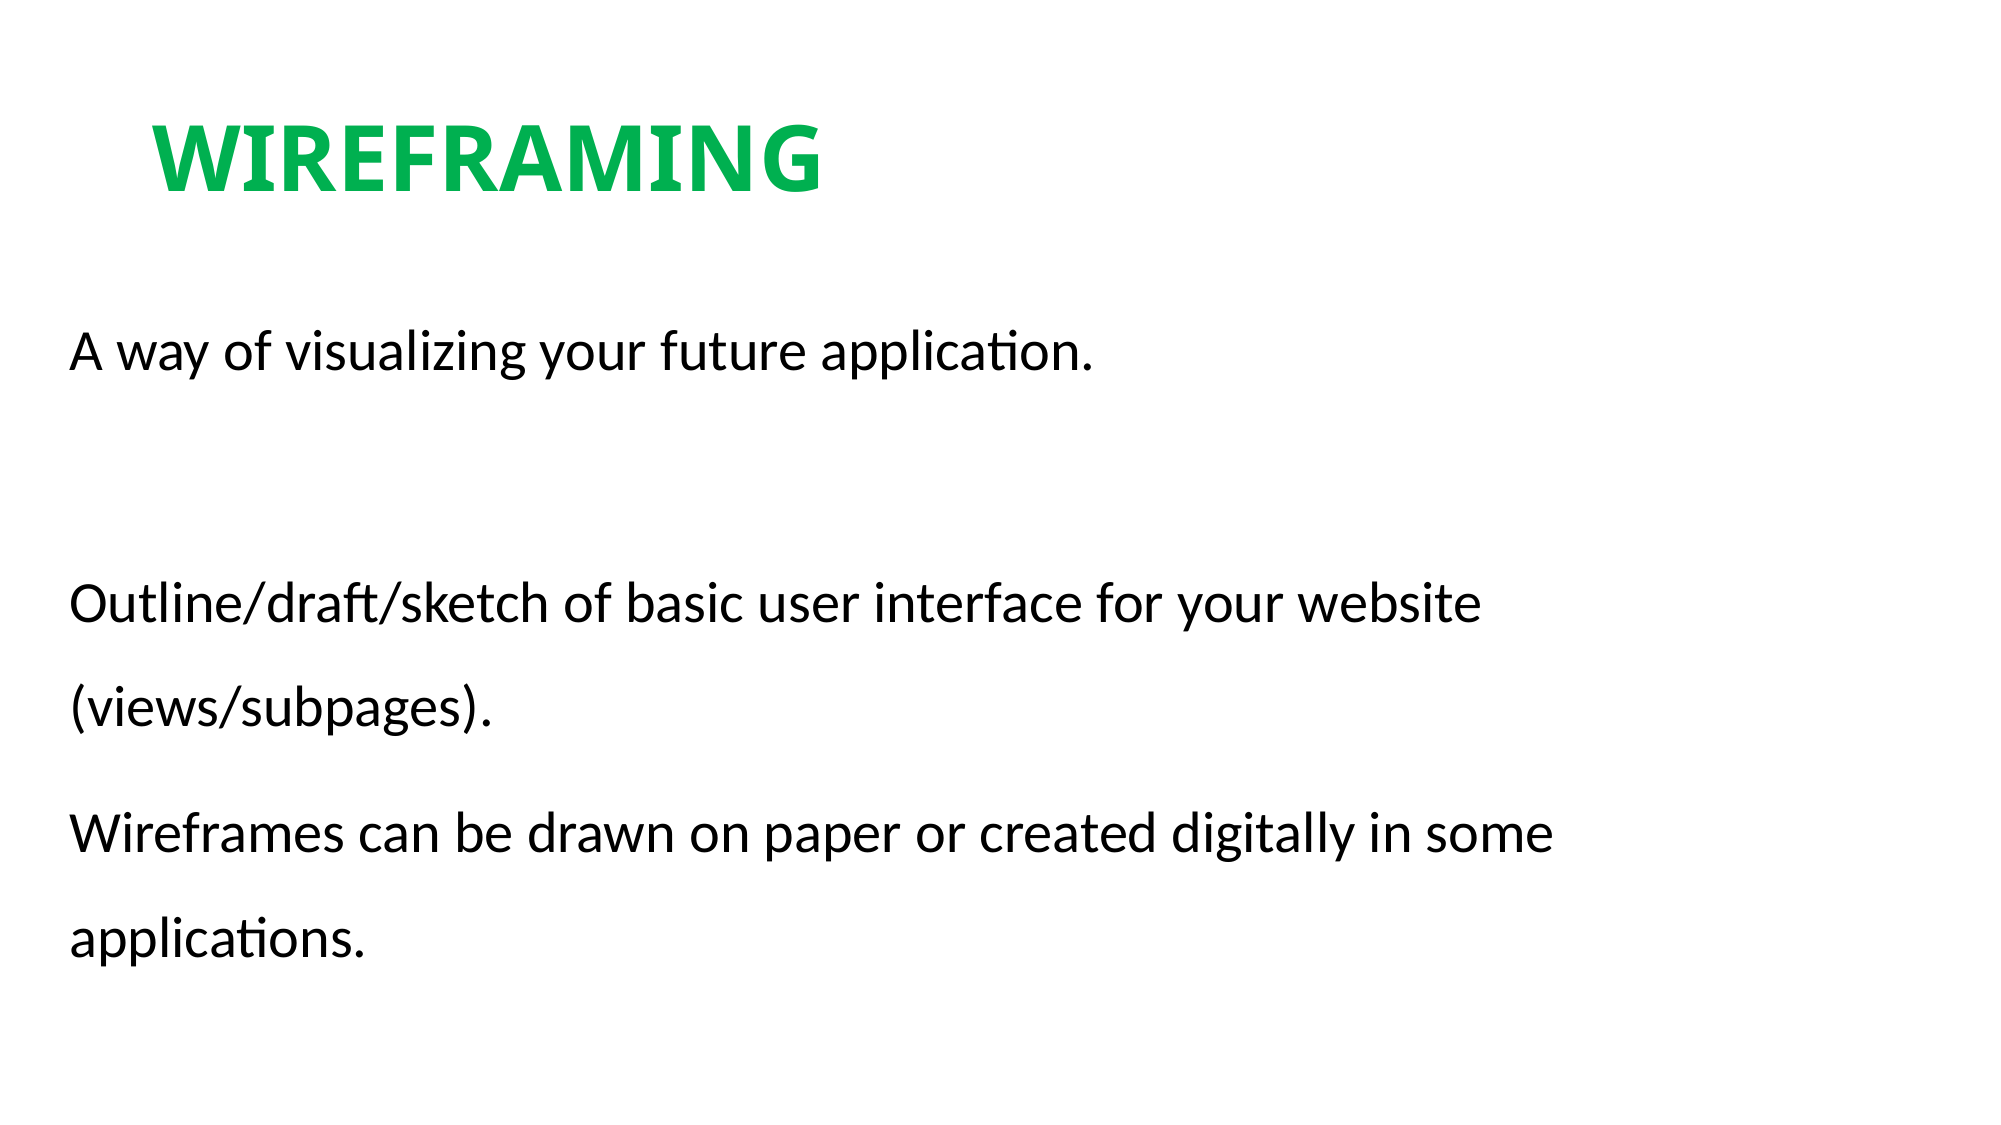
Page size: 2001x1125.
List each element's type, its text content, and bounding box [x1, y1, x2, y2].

list A way of visualizing your future application. Outline/draft/sketch of basic user interface for your website (views/subpages). Wireframes can be drawn on paper or created digitally in some applications. [54, 270, 1863, 1034]
title WIREFRAMING [137, 52, 1863, 270]
